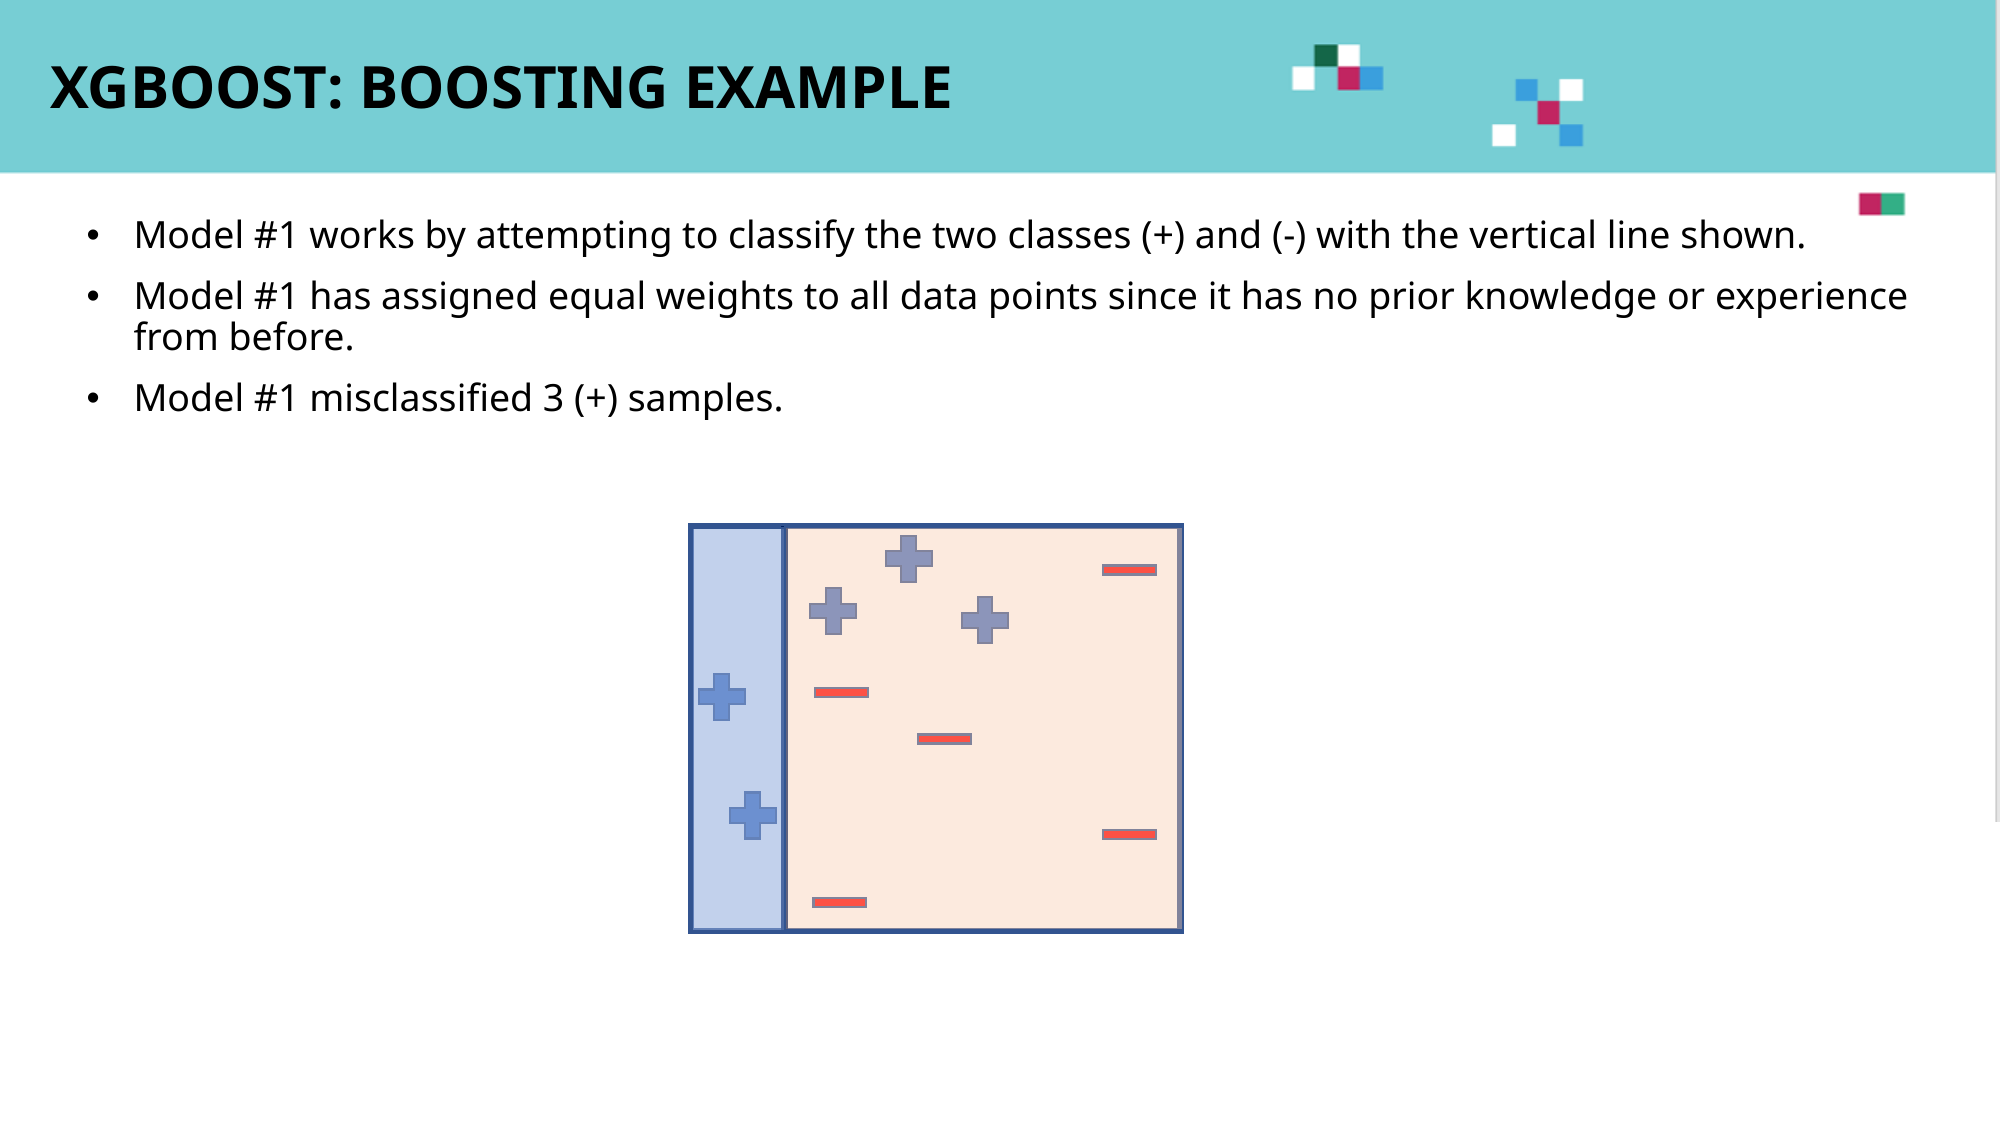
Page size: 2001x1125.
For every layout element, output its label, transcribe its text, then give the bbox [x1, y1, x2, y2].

text_box Model #1 works by attempting to classify the two classes (+) and (-) with the vertical line shown. Model #1 has assigned equal weights to all data points since it has no prior knowledge or experience from before. Model #1 misclassified 3 (+) samples. [71, 822, 1943, 952]
picture [0, 0, 2000, 822]
